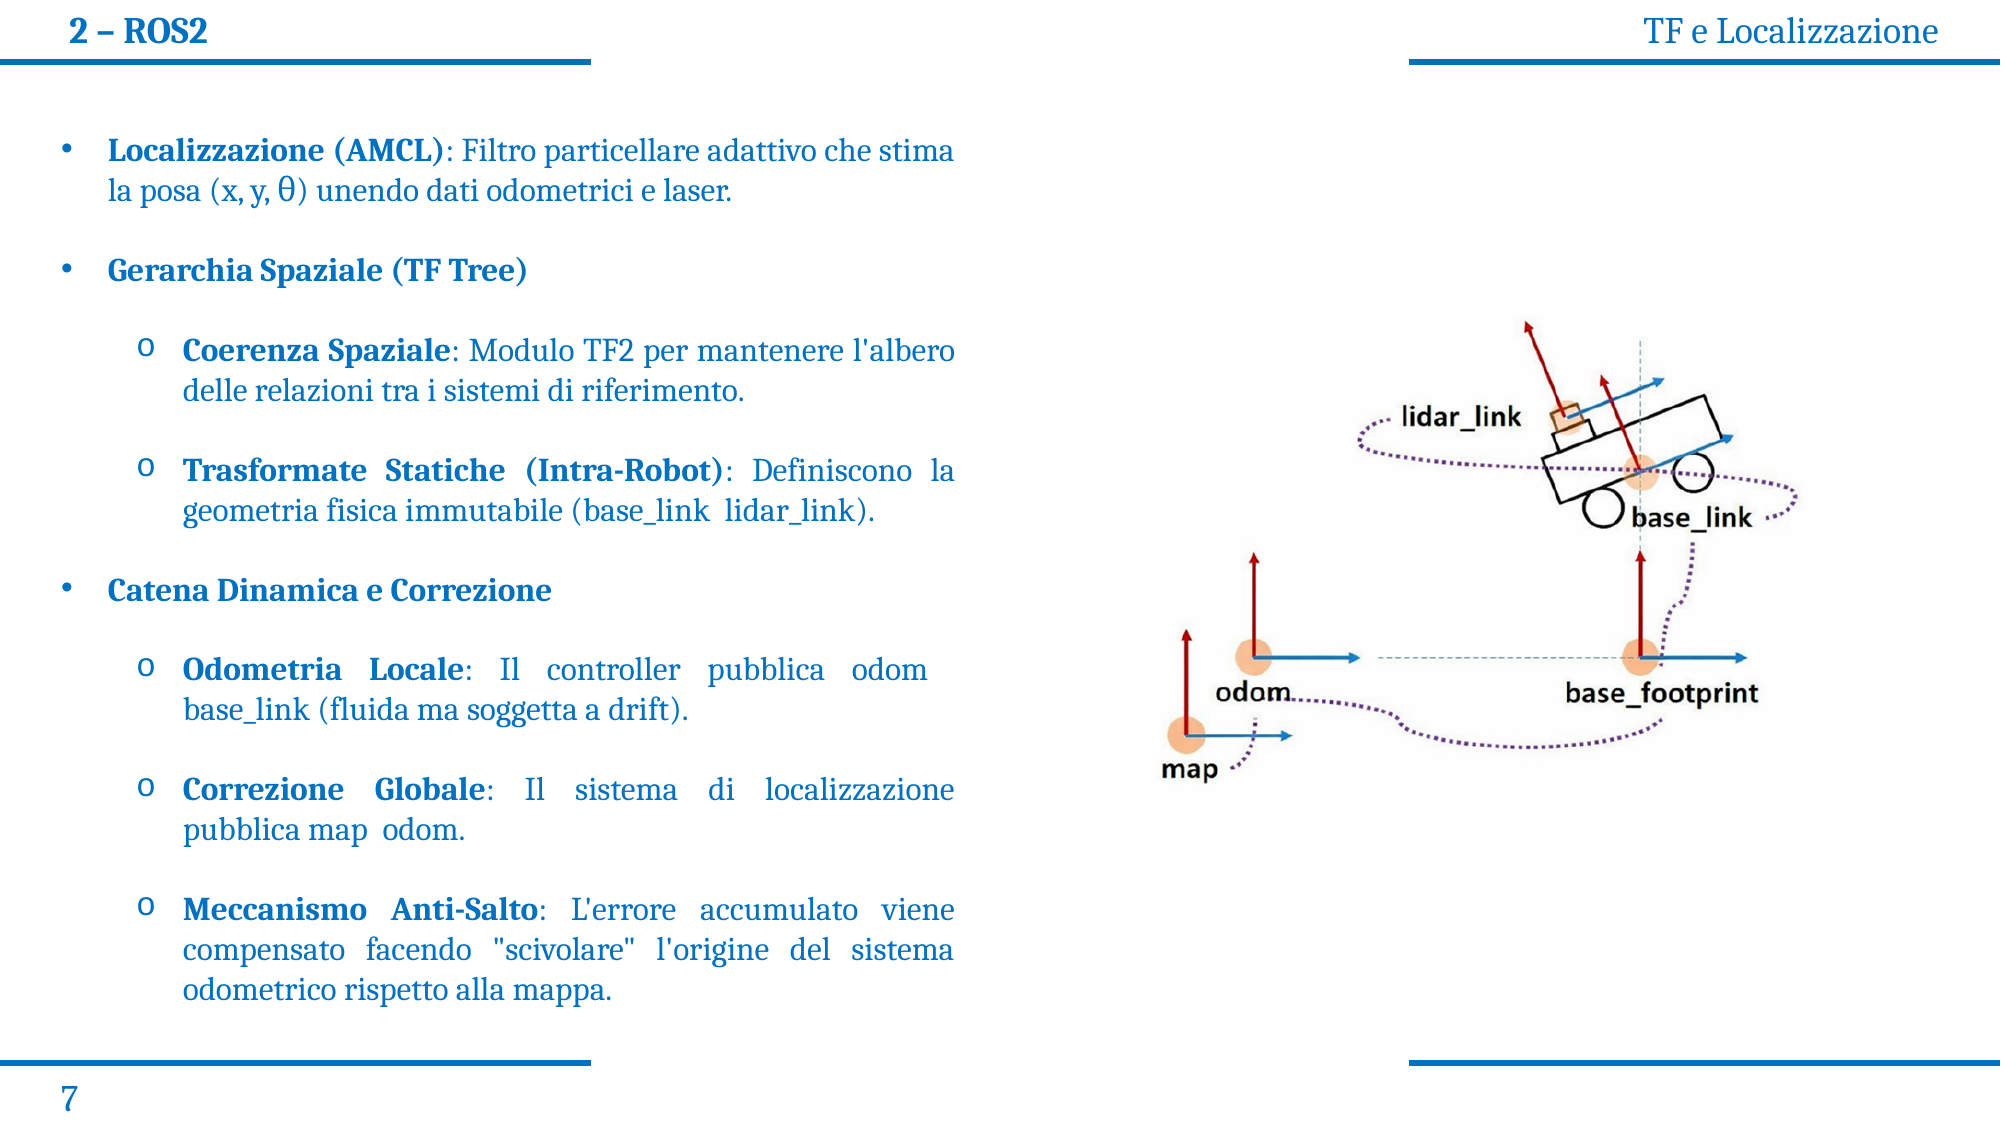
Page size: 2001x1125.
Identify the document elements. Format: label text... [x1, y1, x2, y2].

text_box 2 – ROS2 [46, 0, 637, 59]
picture [1077, 291, 1883, 828]
text_box 7 [46, 1066, 637, 1125]
text_box TF e Localizzazione [1363, 0, 1954, 59]
text_box [0, 0, 2000, 1125]
